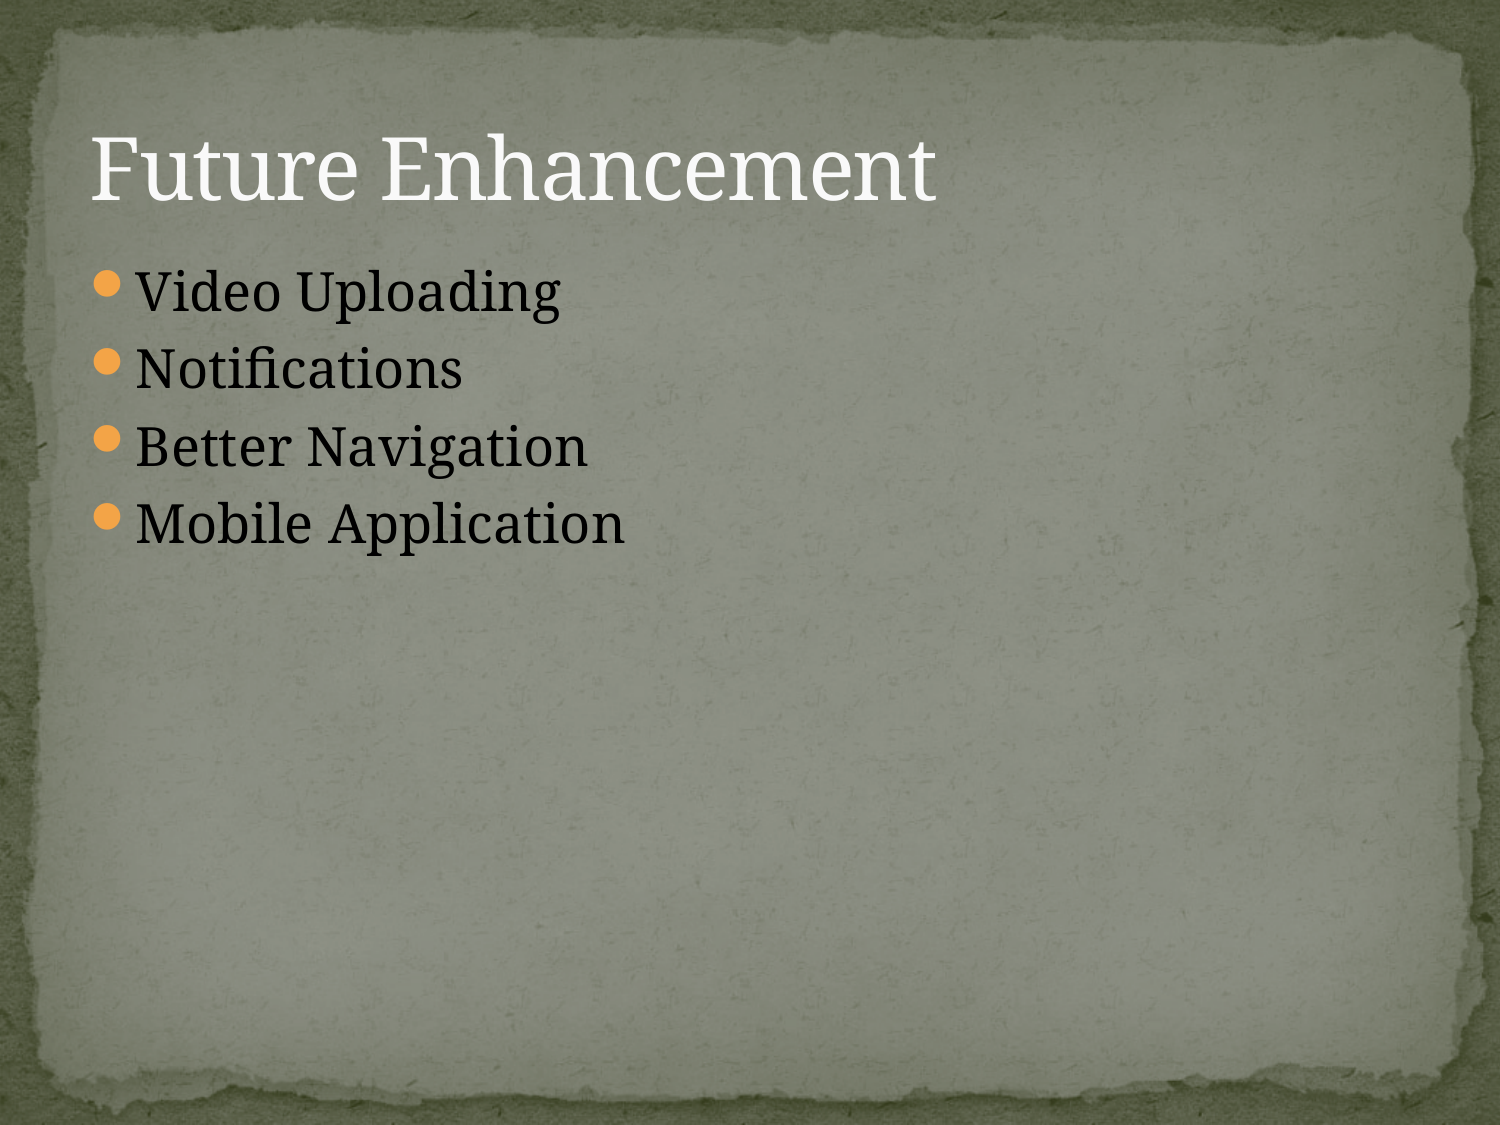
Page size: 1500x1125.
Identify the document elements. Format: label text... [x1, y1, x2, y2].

title Future Enhancement [74, 24, 1425, 225]
list Video Uploading Notifications Better Navigation Mobile Application [75, 249, 1425, 1000]
